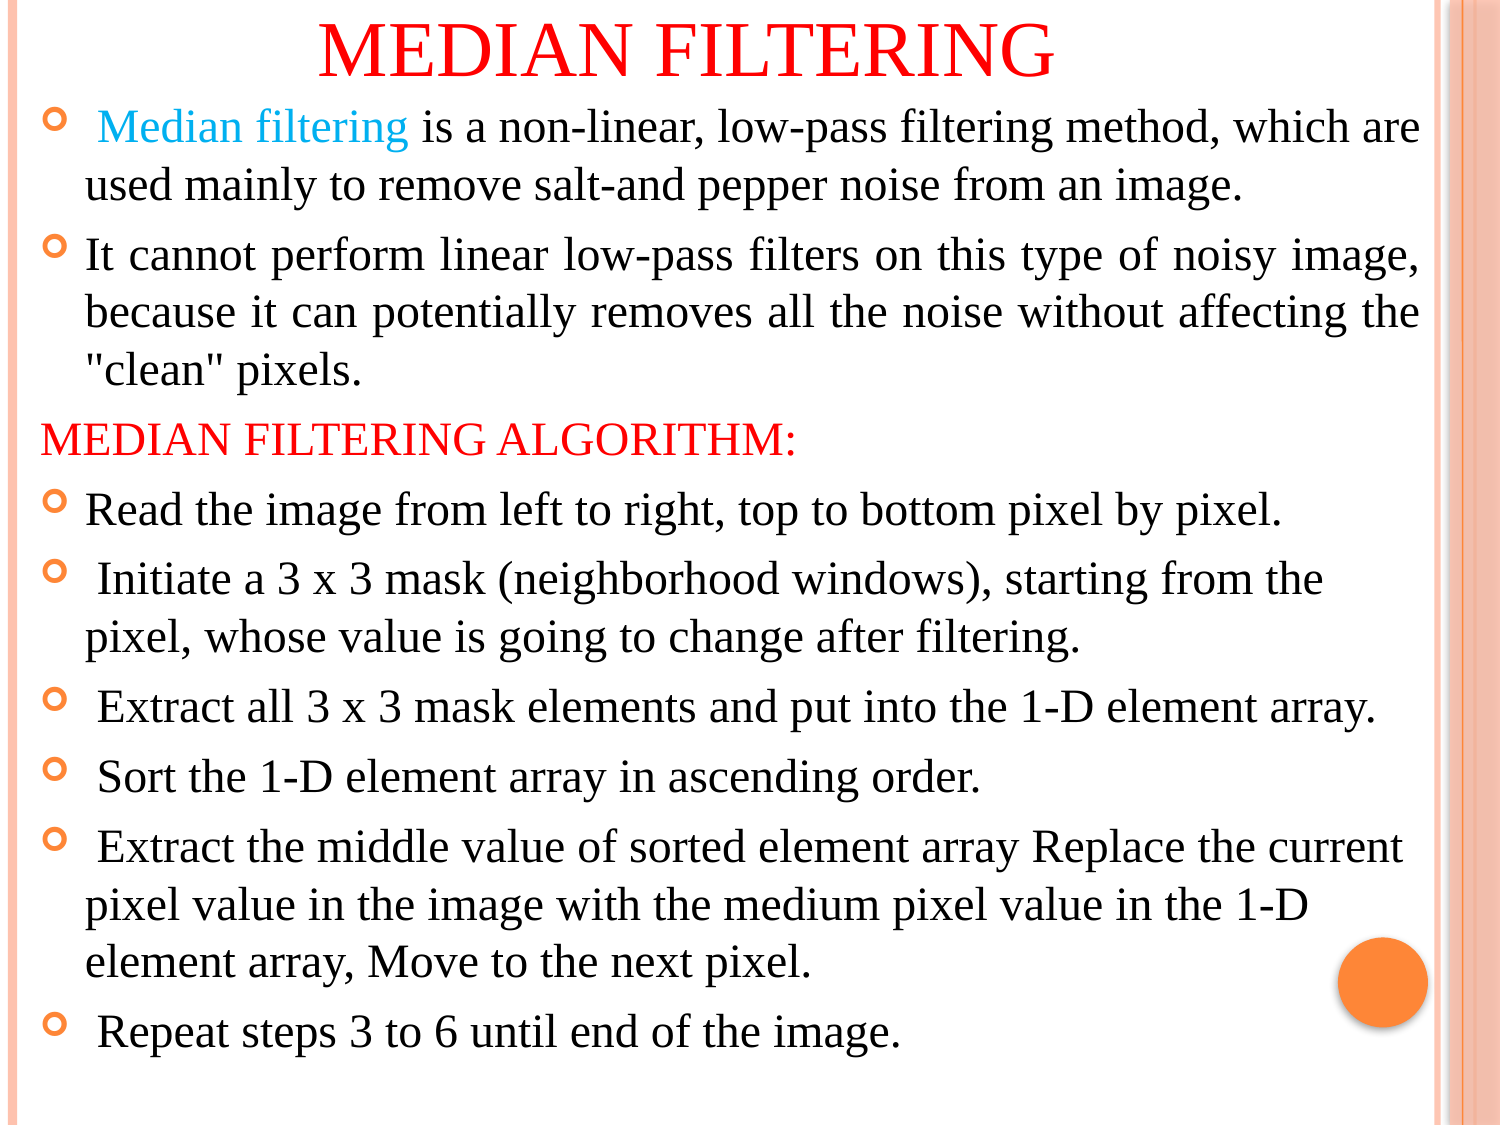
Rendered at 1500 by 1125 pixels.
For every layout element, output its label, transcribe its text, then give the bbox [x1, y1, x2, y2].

title Median Filtering [75, 0, 1300, 87]
list Median filtering is a non-linear, low-pass filtering method, which are used mainly to remove salt-and pepper noise from an image. It cannot perform linear low-pass filters on this type of noisy image, because it can potentially removes all the noise without affecting the "clean" pixels. MEDIAN FILTERING ALGORITHM: Read the image from left to right, top to bottom pixel by pixel. Initiate a 3 x 3 mask (neighborhood windows), starting from the pixel, whose value is going to change after filtering. Extract all 3 x 3 mask elements and put into the 1-D element array. Sort the 1-D element array in ascending order. Extract the middle value of sorted element array Replace the current pixel value in the image with the medium pixel value in the 1-D element array, Move to the next pixel. Repeat steps 3 to 6 until end of the image. [24, 87, 1438, 1125]
